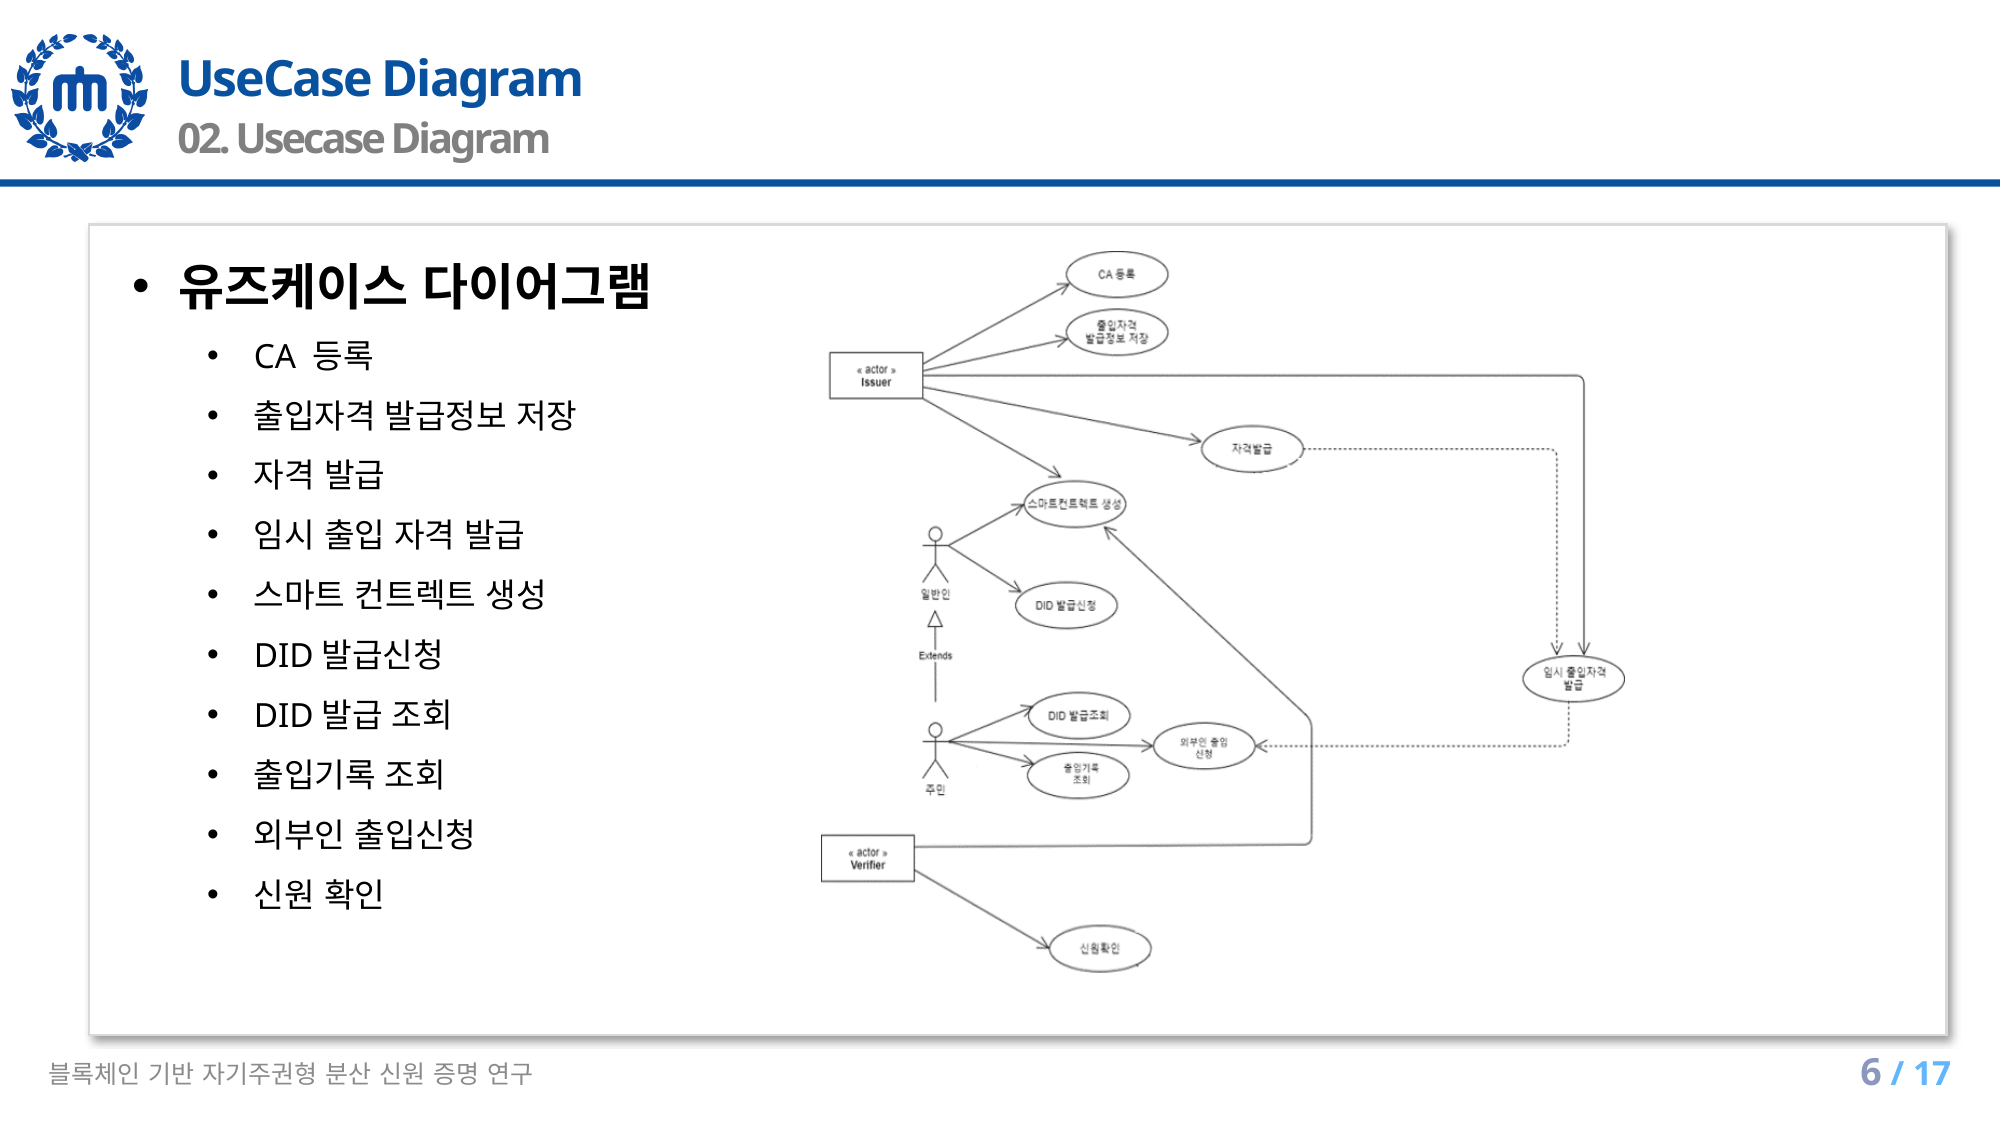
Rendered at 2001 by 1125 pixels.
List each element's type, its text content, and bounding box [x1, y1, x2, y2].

text_box [88, 223, 1948, 1036]
text_box 02. Usecase Diagram [162, 103, 698, 169]
footer 블록체인 기반 자기주권형 분산 신원 증명 연구 [33, 1043, 922, 1103]
picture [11, 32, 148, 163]
picture [821, 251, 1625, 975]
text_box 유즈케이스 다이어그램 CA 등록 출입자격 발급정보 저장 자격 발급 임시 출입 자격 발급 스마트 컨트렉트 생성 DID발급신청 DID발급 조회 출입기록 조회 외부인 출입신청 신원 확인 [117, 247, 1883, 997]
slide_number 6 / 17 [1516, 1043, 1967, 1103]
text_box UseCase Diagram [162, 39, 879, 114]
text_box [0, 178, 2000, 188]
